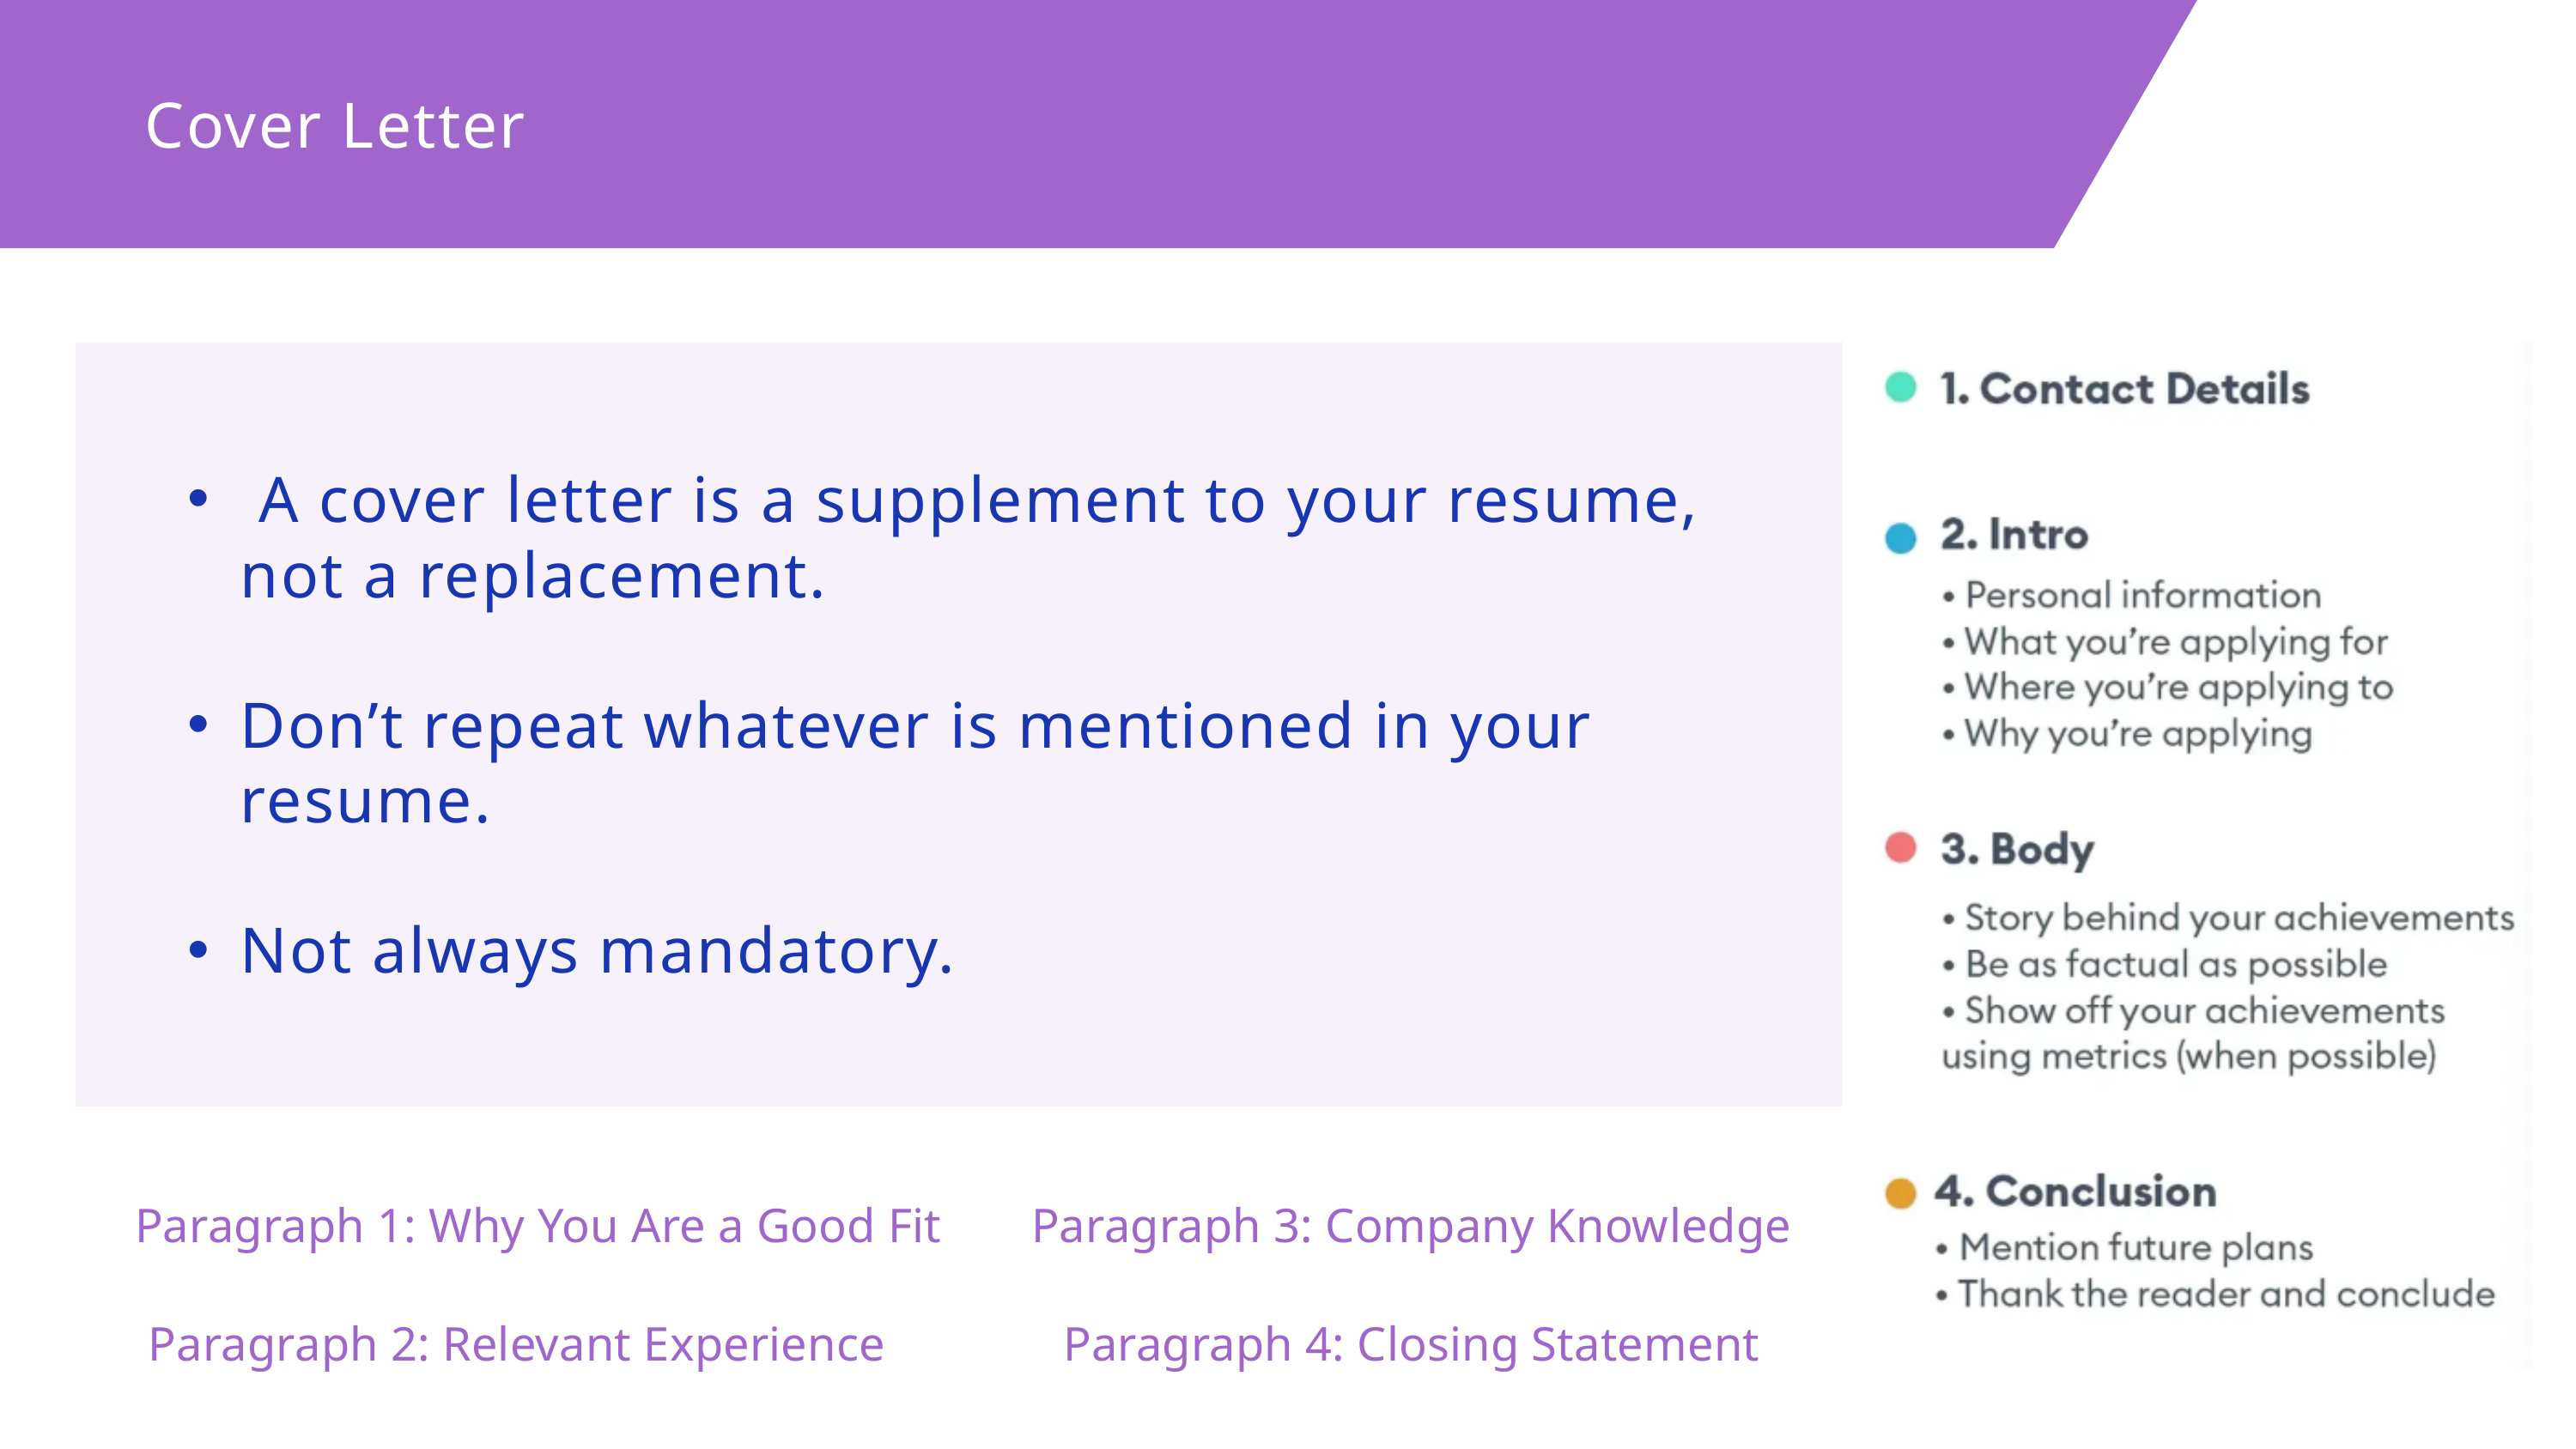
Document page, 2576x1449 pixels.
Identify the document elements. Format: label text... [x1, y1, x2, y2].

text_box A cover letter is a supplement to your resume, not a replacement. Don’t repeat whatever is mentioned in your resume. Not always mandatory. [134, 459, 1785, 986]
text_box [1843, 342, 2533, 1368]
text_box Paragraph 4: Closing Statement [969, 1305, 1854, 1370]
text_box Paragraph 3: Company Knowledge [981, 1186, 1854, 1252]
text_box Paragraph 1: Why You Are a Good Fit [97, 1186, 981, 1252]
text_box [76, 342, 1843, 1106]
text_box Paragraph 2: Relevant Experience [76, 1305, 960, 1370]
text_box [0, 0, 2432, 249]
